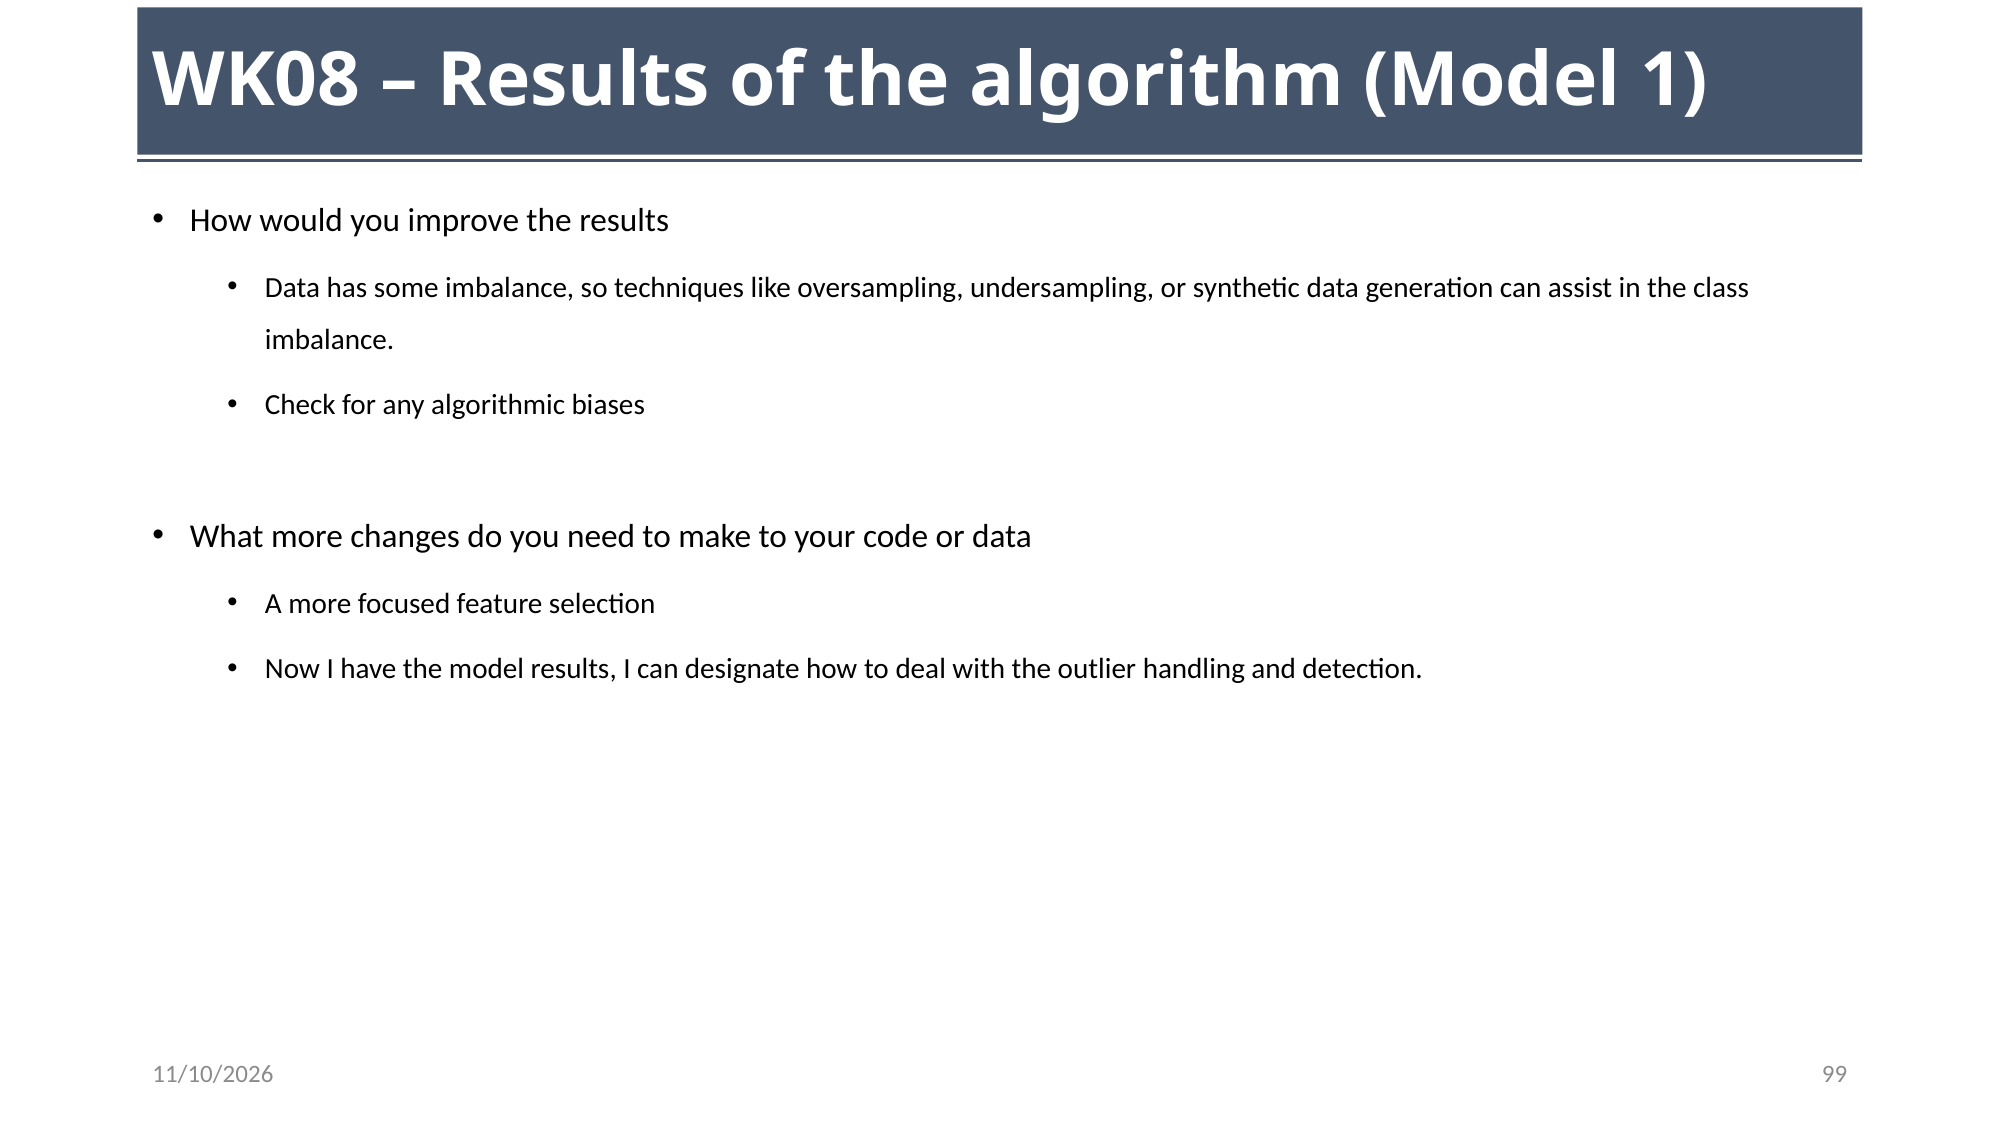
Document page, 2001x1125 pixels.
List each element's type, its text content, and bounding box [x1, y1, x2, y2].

slide_number 99 [1412, 1042, 1863, 1103]
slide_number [137, 1042, 588, 1103]
title WK08 – Results of the algorithm (Model 1) [137, 7, 1863, 155]
list How would you improve the results Data has some imbalance, so techniques like oversampling, undersampling, or synthetic data generation can assist in the class imbalance. Check for any algorithmic biases What more changes do you need to make to your code or data A more focused feature selection Now I have the model results, I can designate how to deal with the outlier handling and detection. [137, 170, 1863, 1014]
